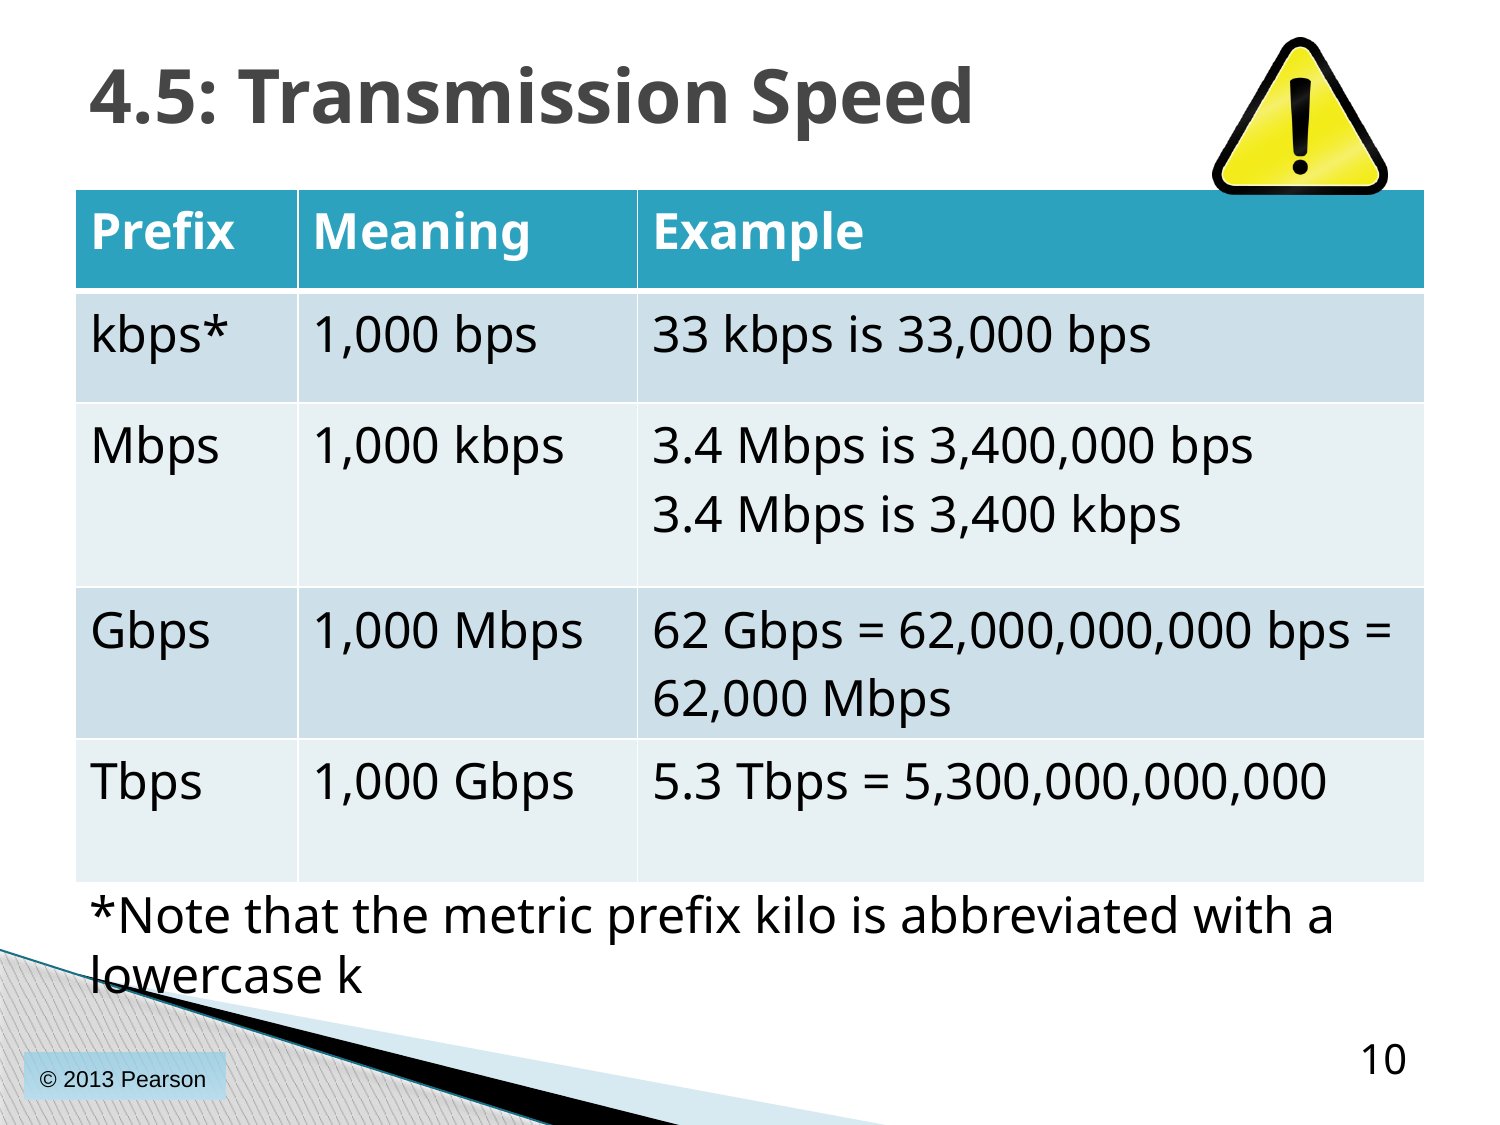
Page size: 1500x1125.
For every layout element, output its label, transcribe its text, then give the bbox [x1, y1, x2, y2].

title 4.5: Transmission Speed [75, 24, 1425, 163]
footer © 2013 Pearson [24, 1052, 225, 1100]
table_header Example [638, 190, 1424, 288]
table_header Prefix [76, 190, 297, 288]
table_cell Gbps [76, 588, 297, 738]
table_cell 3.4 Mbps is 3,400,000 bps 3.4 Mbps is 3,400 kbps [638, 404, 1424, 586]
table_cell 62 Gbps = 62,000,000,000 bps = 62,000 Mbps [638, 588, 1424, 738]
slide_number 10 [1287, 1037, 1423, 1098]
table_cell 5.3 Tbps = 5,300,000,000,000 [638, 740, 1424, 876]
table_cell 1,000 bps [299, 294, 637, 402]
table_cell 33 kbps is 33,000 bps [638, 294, 1424, 402]
table_header Meaning [299, 190, 637, 288]
table_cell 1,000 Mbps [299, 588, 637, 738]
table_cell kbps* [76, 294, 297, 402]
picture [1212, 37, 1388, 195]
table_cell Tbps [76, 740, 297, 876]
text_box *Note that the metric prefix kilo is abbreviated with a lowercase k [74, 876, 1425, 1011]
table_cell 1,000 Gbps [299, 740, 637, 876]
table_cell 1,000 kbps [299, 404, 637, 586]
table_cell Mbps [76, 404, 297, 586]
